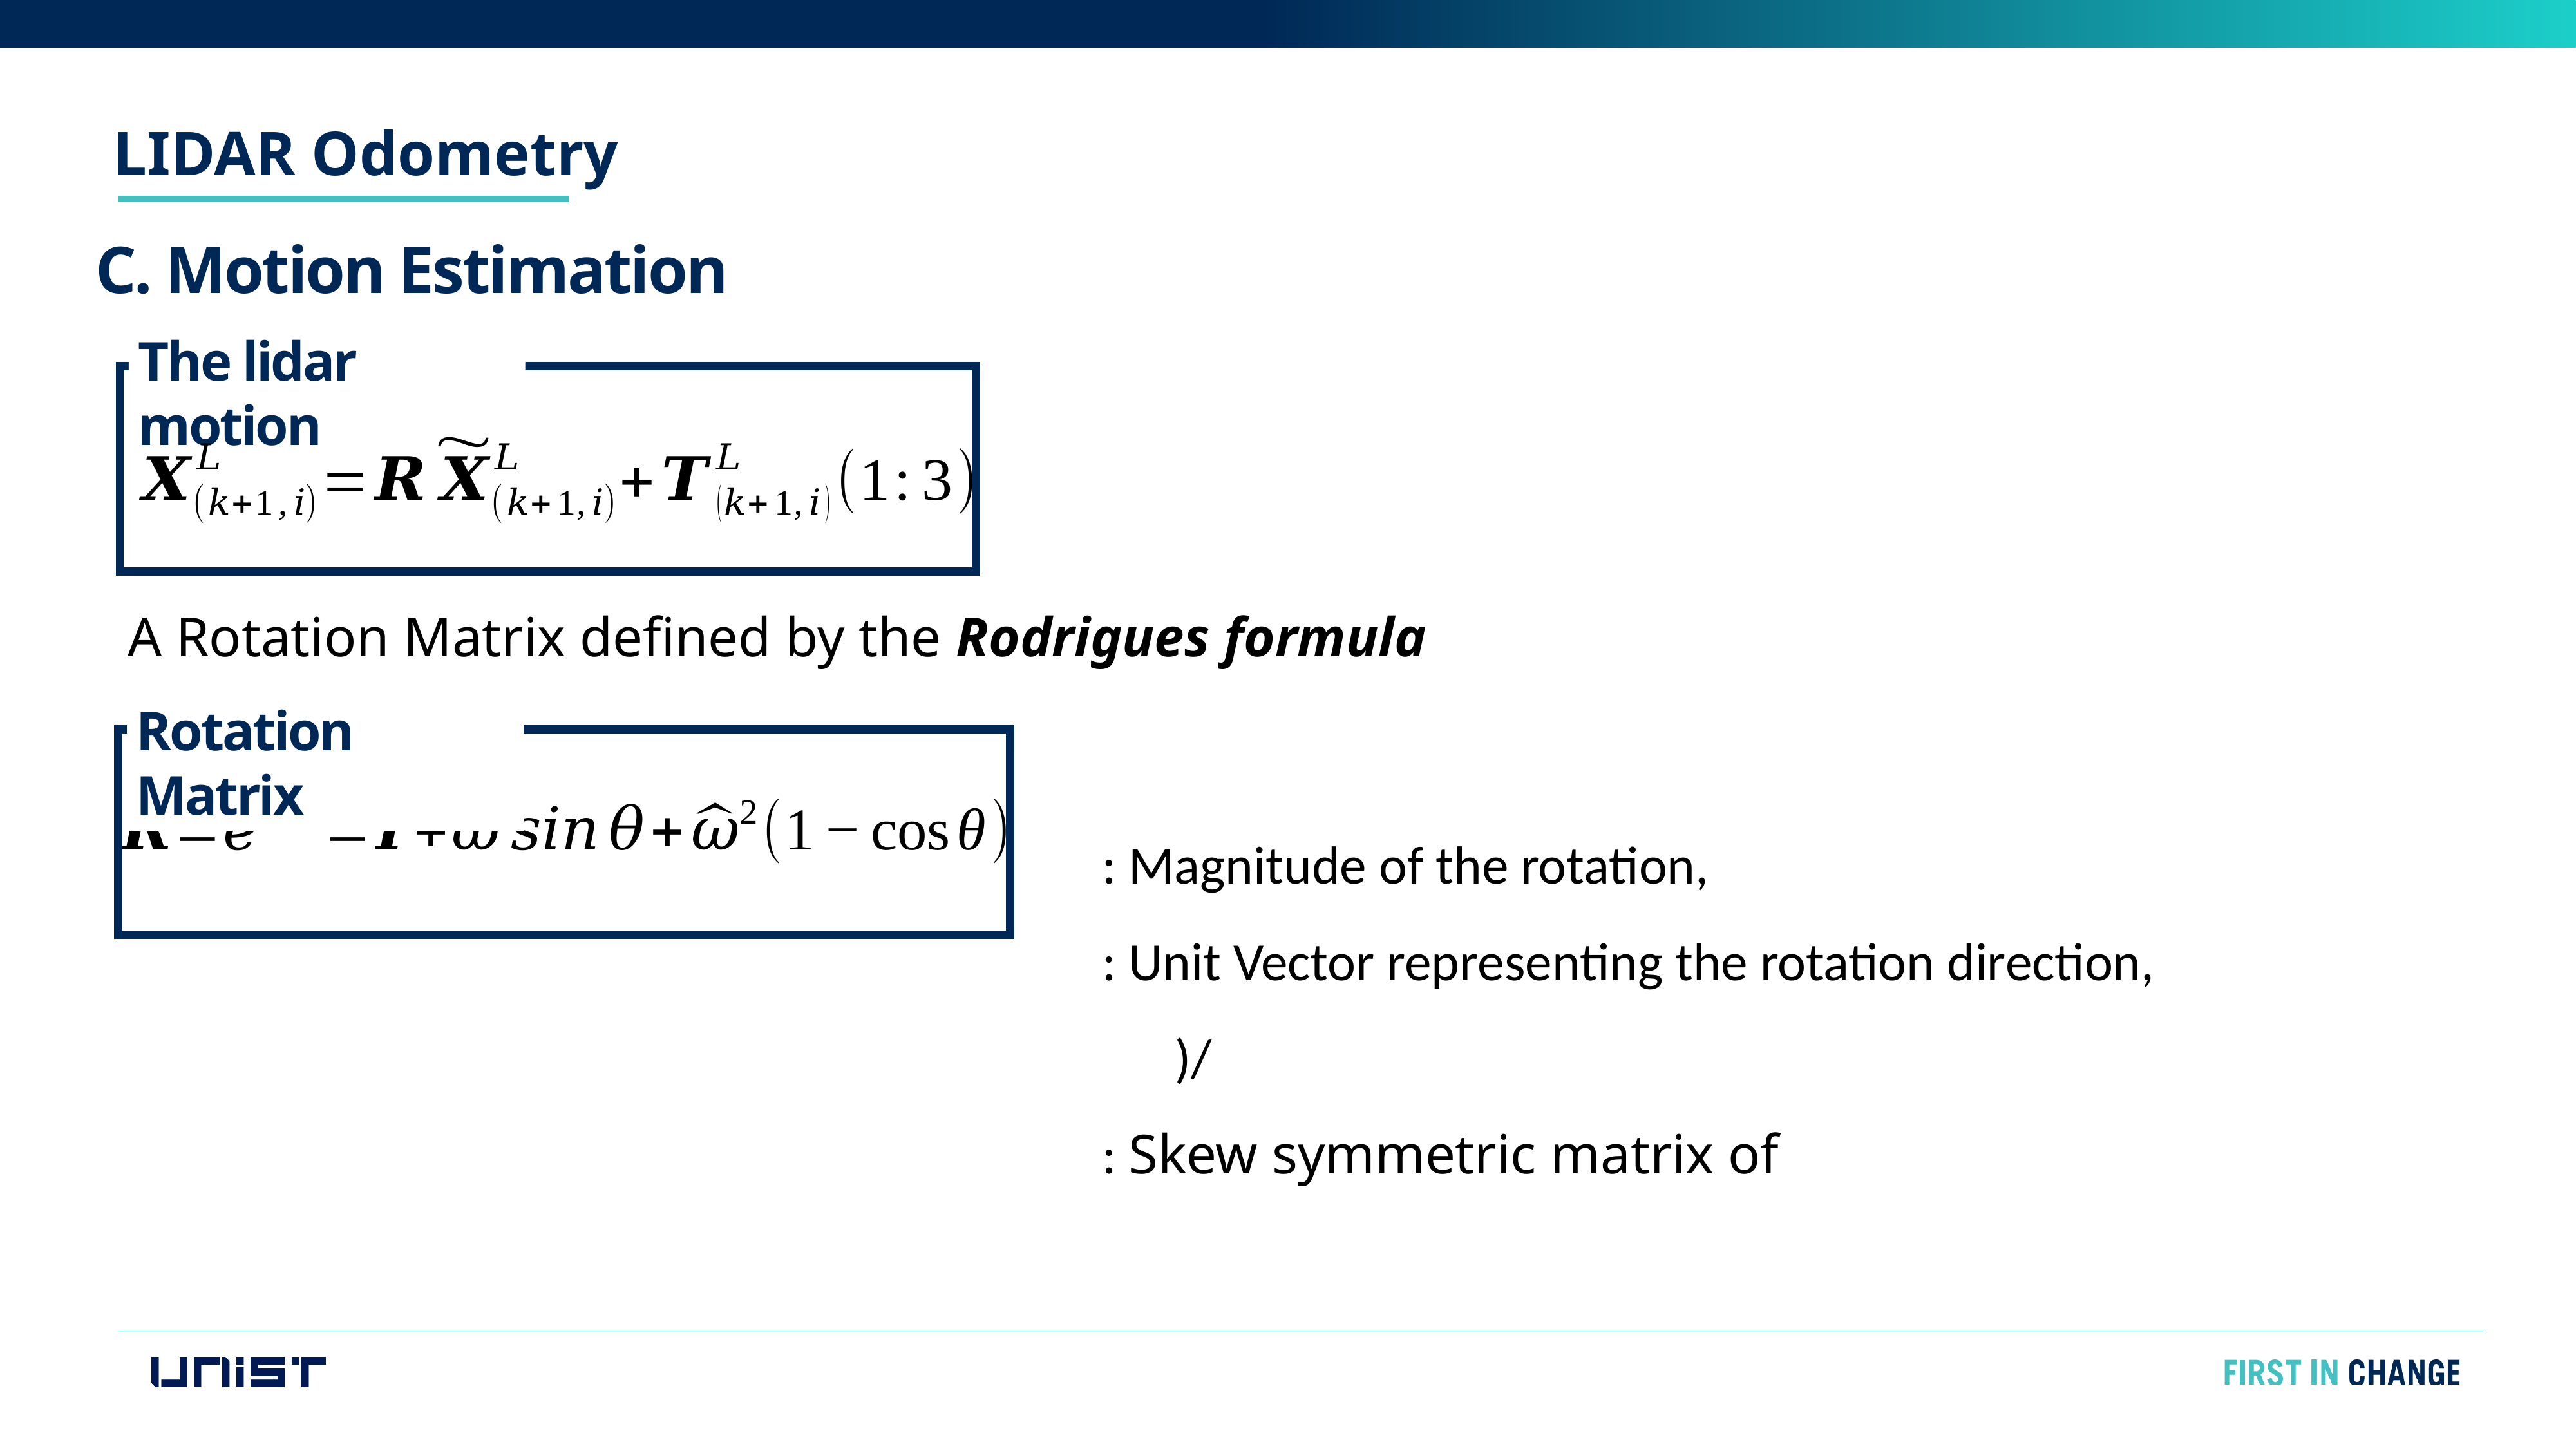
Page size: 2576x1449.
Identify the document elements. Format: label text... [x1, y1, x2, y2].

text_box C. Motion Estimation [86, 224, 738, 311]
text_box The lidar motion [128, 322, 526, 461]
text_box [119, 365, 977, 573]
text_box A Rotation Matrix defined by the Rodrigues formula [118, 598, 1822, 672]
text_box Rotation Matrix [127, 692, 524, 831]
picture [2224, 1359, 2460, 1385]
text_box LIDAR Odometry [104, 109, 698, 193]
text_box [118, 728, 1011, 935]
picture [151, 1357, 326, 1387]
text_box [0, 0, 2576, 48]
